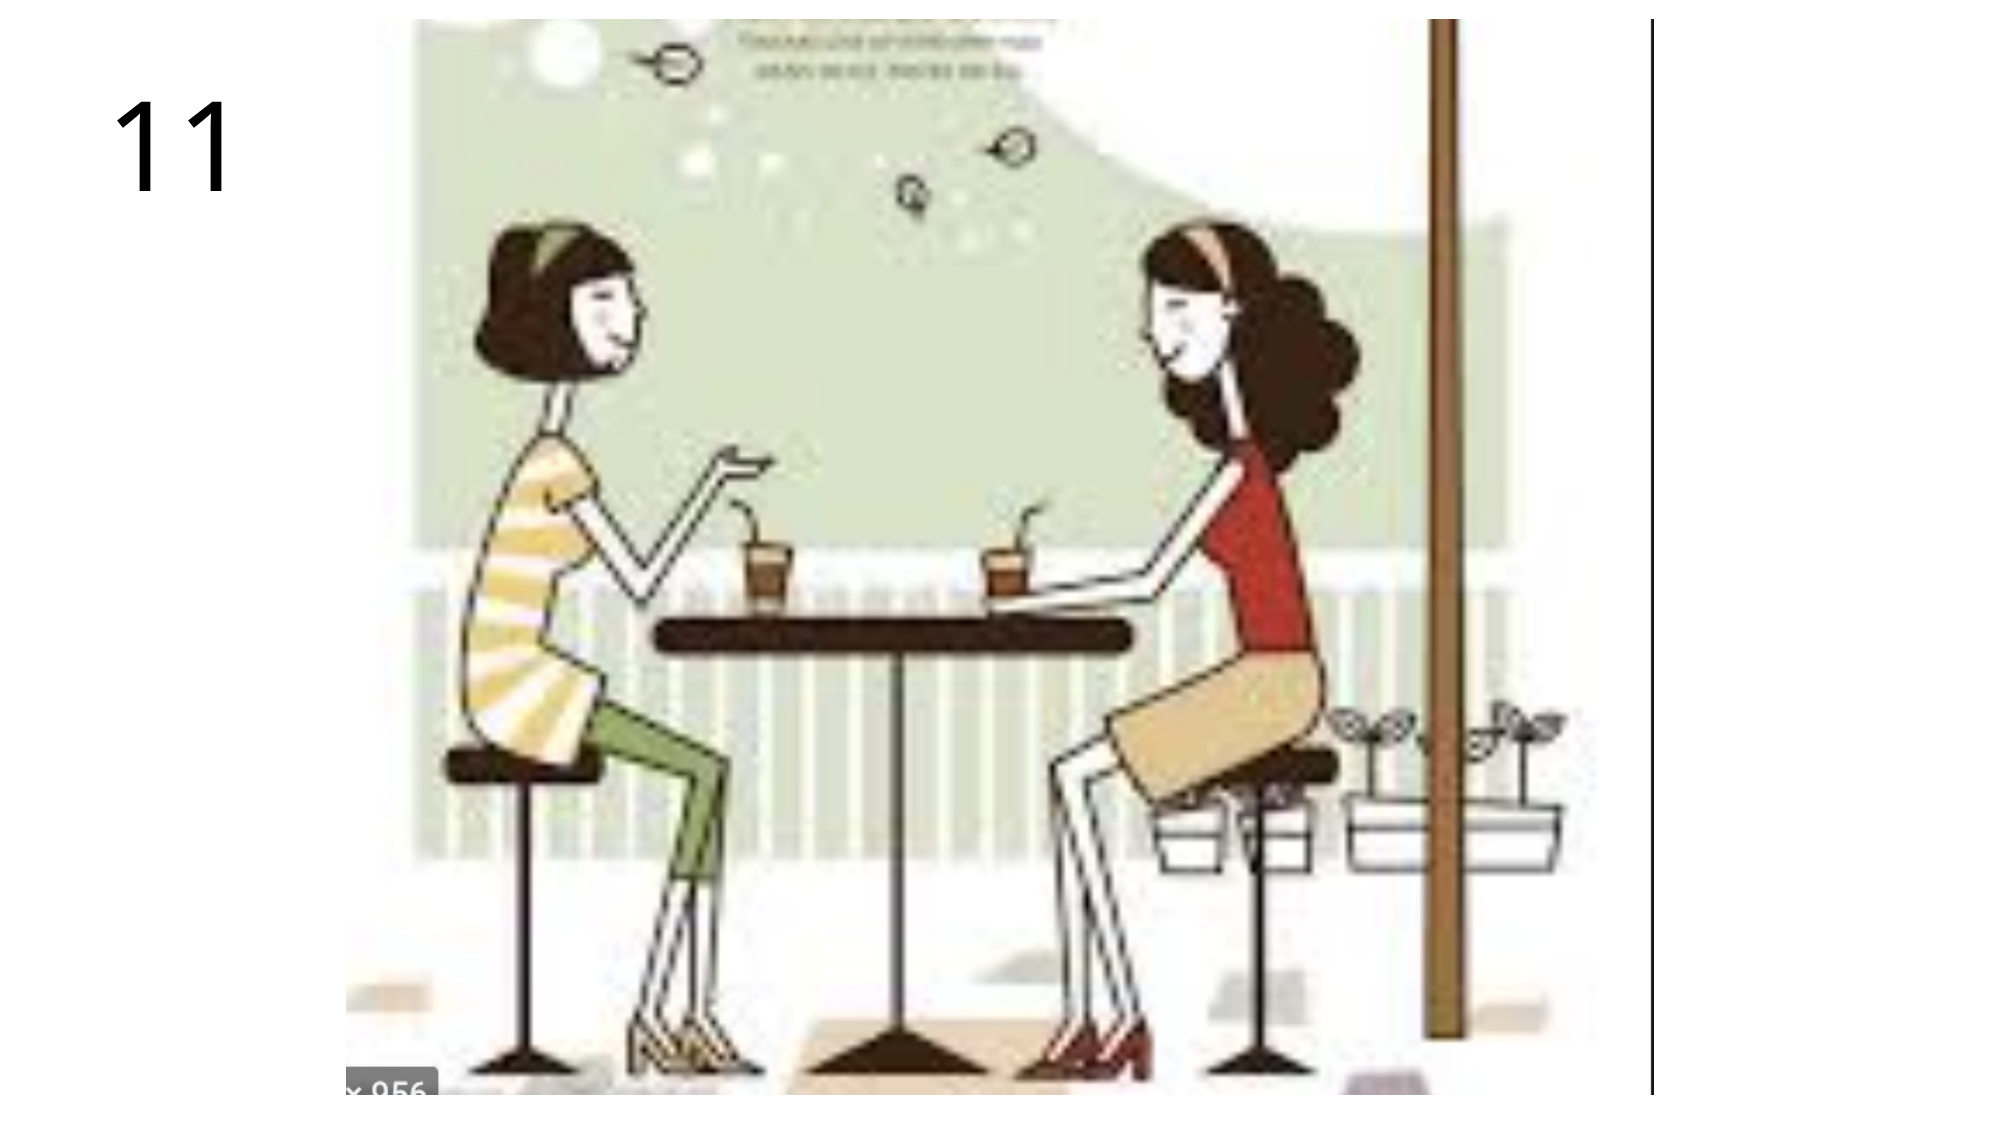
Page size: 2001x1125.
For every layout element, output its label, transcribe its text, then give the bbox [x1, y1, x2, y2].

text_box 11 [91, 58, 346, 224]
picture [346, 19, 1654, 1095]
